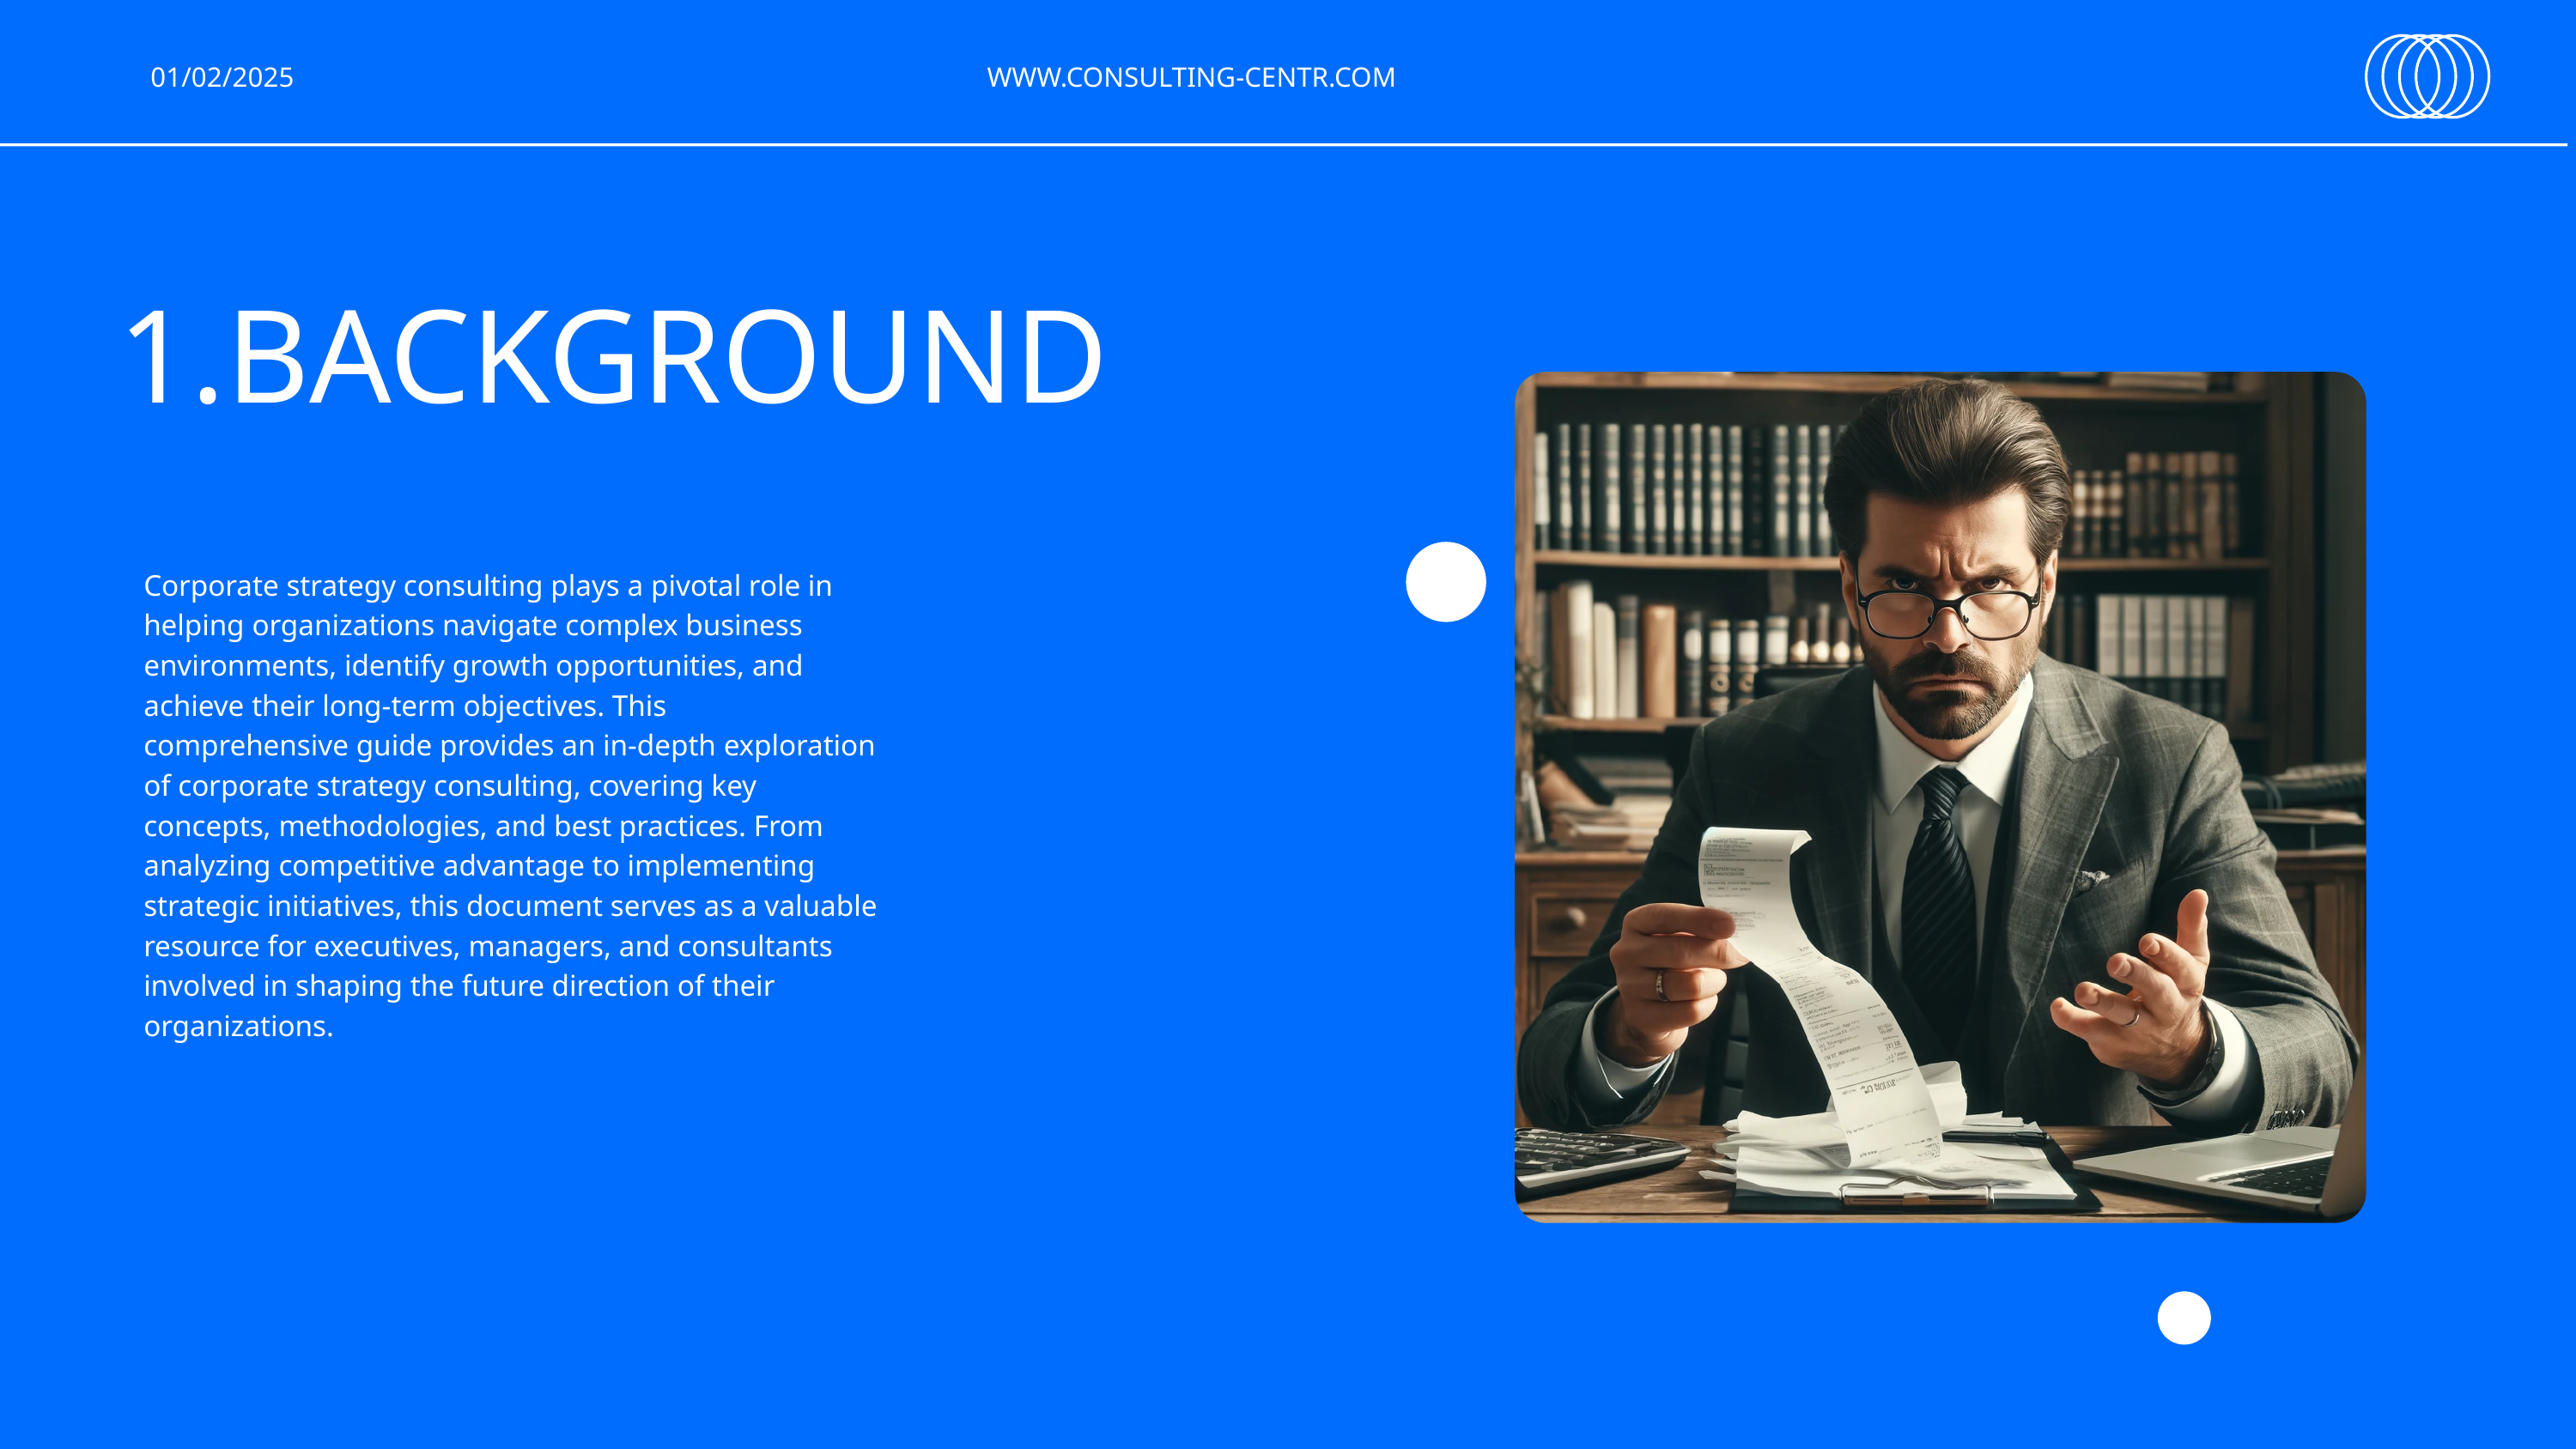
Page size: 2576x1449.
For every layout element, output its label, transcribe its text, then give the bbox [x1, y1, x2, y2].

text_box Corporate strategy consulting plays a pivotal role in helping organizations navigate complex business environments, identify growth opportunities, and achieve their long-term objectives. This comprehensive guide provides an in-depth exploration of corporate strategy consulting, covering key concepts, methodologies, and best practices. From analyzing competitive advantage to implementing strategic initiatives, this document serves as a valuable resource for executives, managers, and consultants involved in shaping the future direction of their organizations. [143, 561, 879, 1042]
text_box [2366, 35, 2489, 118]
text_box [1406, 542, 1486, 622]
text_box 1.BACKGROUND [118, 248, 1501, 429]
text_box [2157, 1291, 2211, 1345]
text_box [1515, 372, 2366, 1223]
text_box 01/02/2025 WWW.CONSULTING-CENTR.COM [143, 55, 2265, 93]
